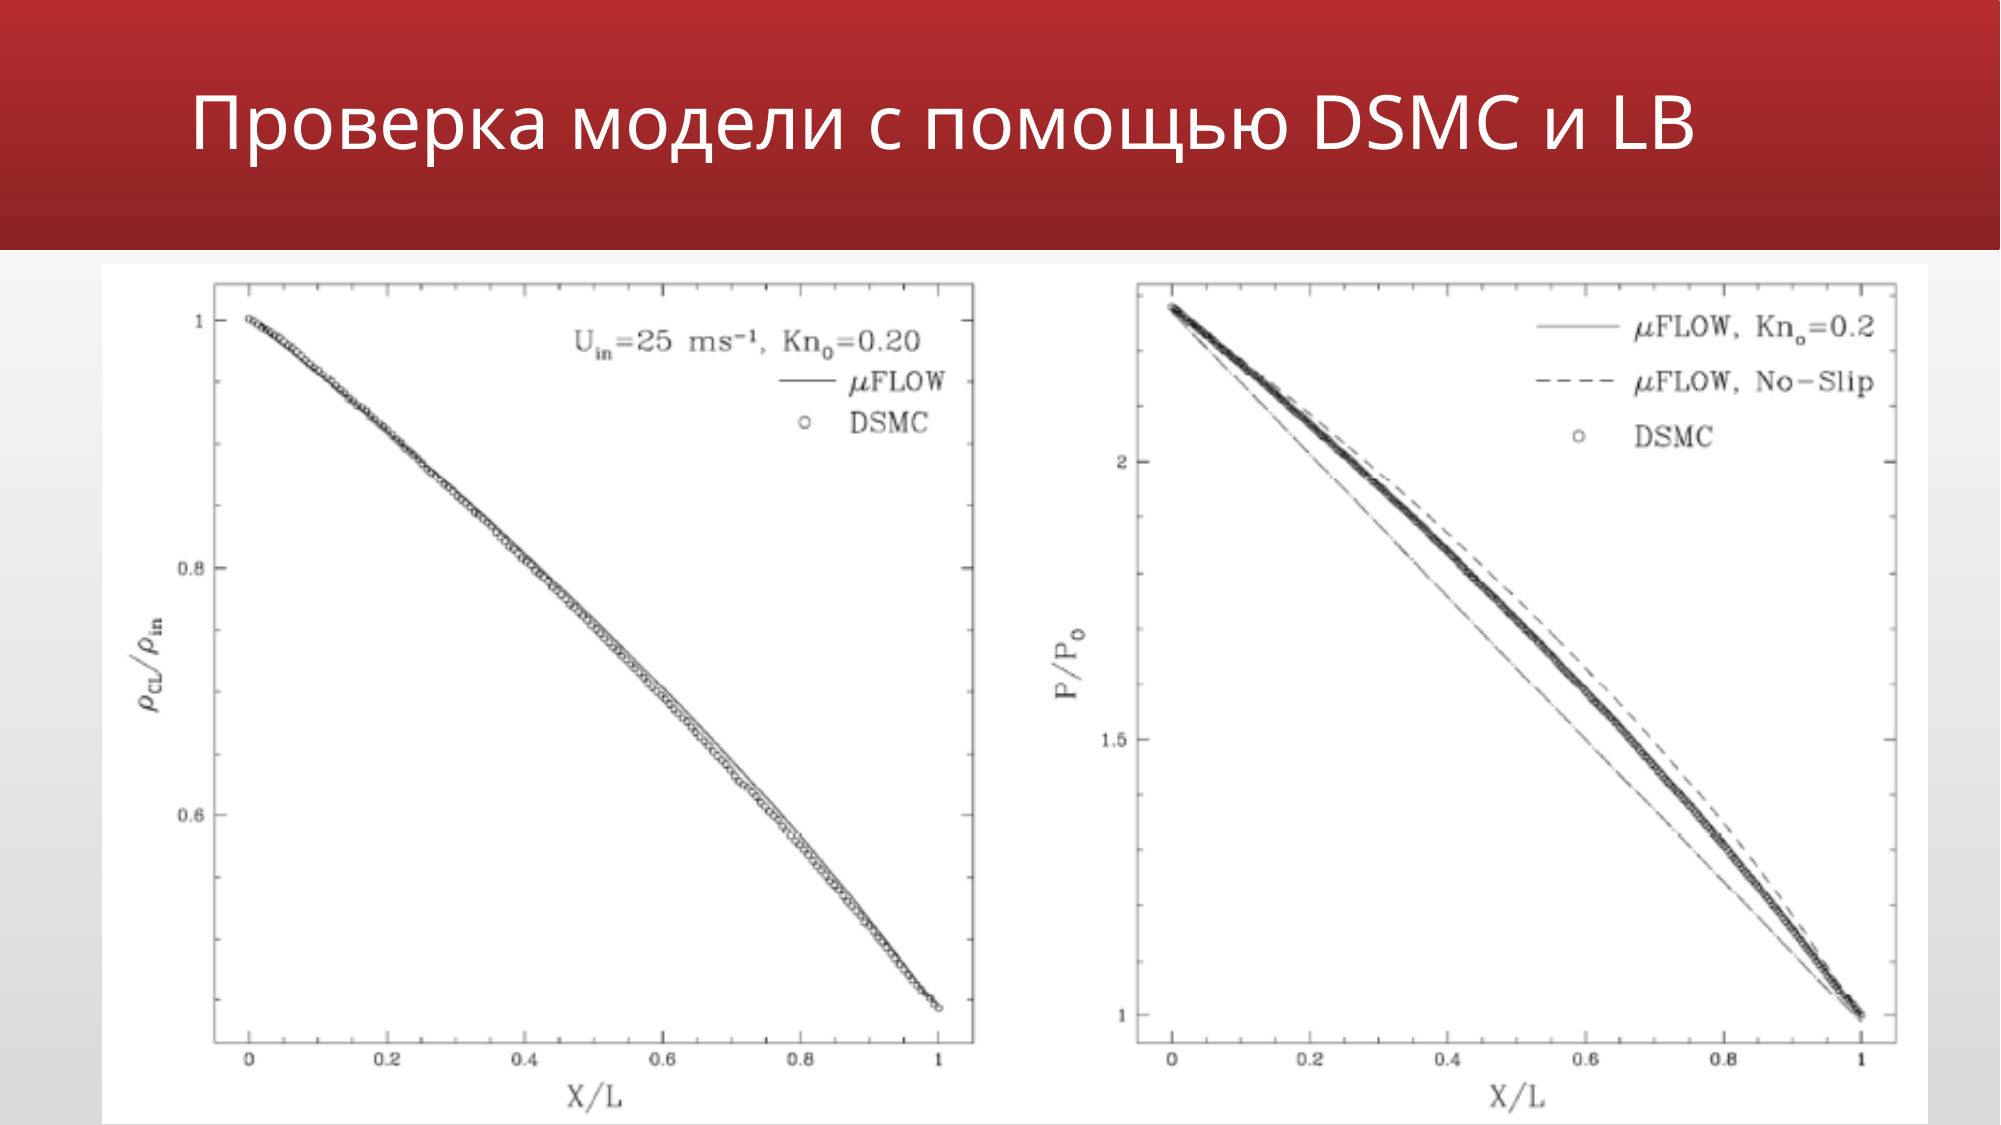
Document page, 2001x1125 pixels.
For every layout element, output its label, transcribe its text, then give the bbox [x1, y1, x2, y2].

title Проверка модели с помощью DSMC и LB [174, 16, 1825, 234]
picture [102, 264, 1928, 1124]
